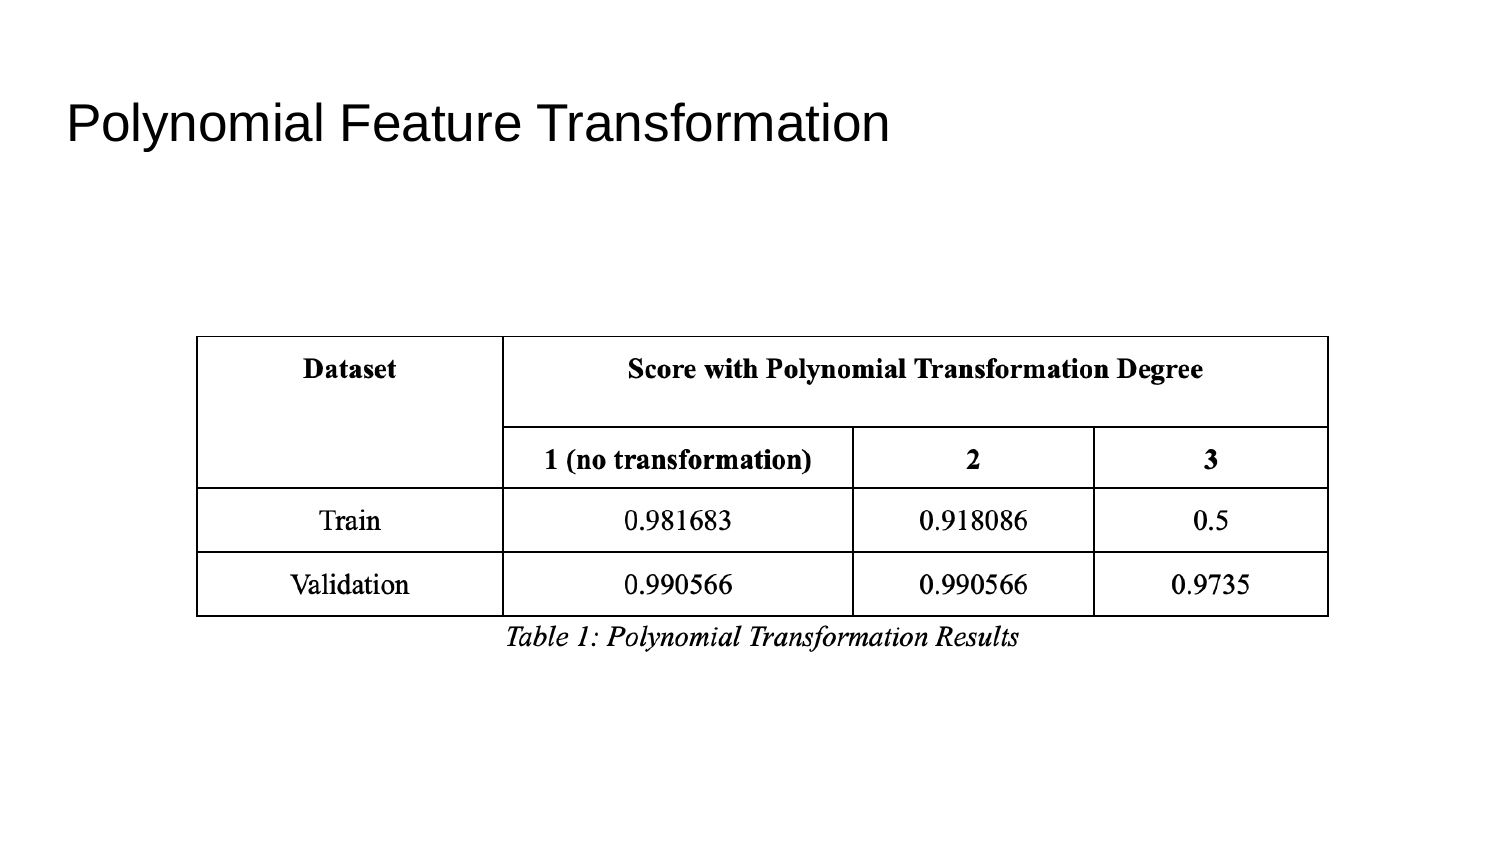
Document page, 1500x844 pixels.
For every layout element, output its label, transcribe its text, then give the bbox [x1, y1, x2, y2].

title Polynomial Feature Transformation [51, 72, 1449, 167]
picture [113, 268, 1402, 677]
